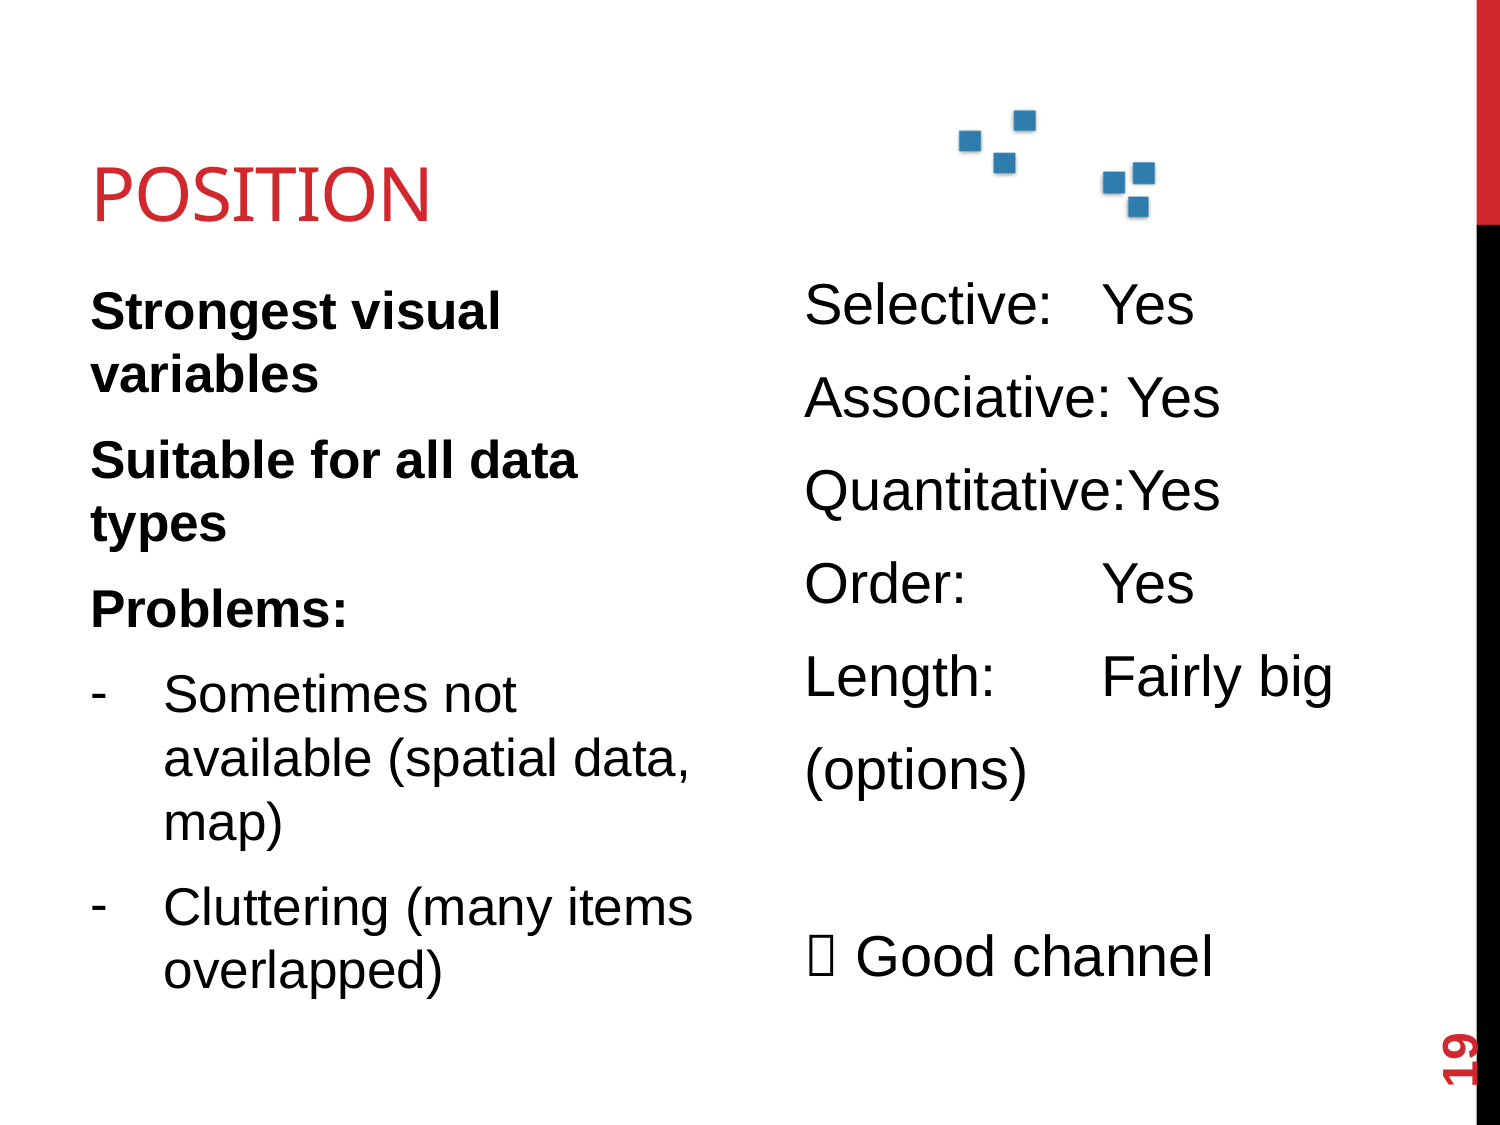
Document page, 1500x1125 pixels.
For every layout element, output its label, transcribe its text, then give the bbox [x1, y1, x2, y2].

list Strongest visual variables Suitable for all data types Problems: Sometimes not available (spatial data, map) Cluttering (many items overlapped) [75, 268, 714, 1012]
title position [75, 19, 1428, 245]
slide_number 19 [1427, 887, 1488, 1104]
list Selective: Yes Associative: Yes Quantitative:Yes Order: Yes Length: Fairly big (options)  Good channel [789, 259, 1428, 1002]
picture [927, 70, 1200, 245]
